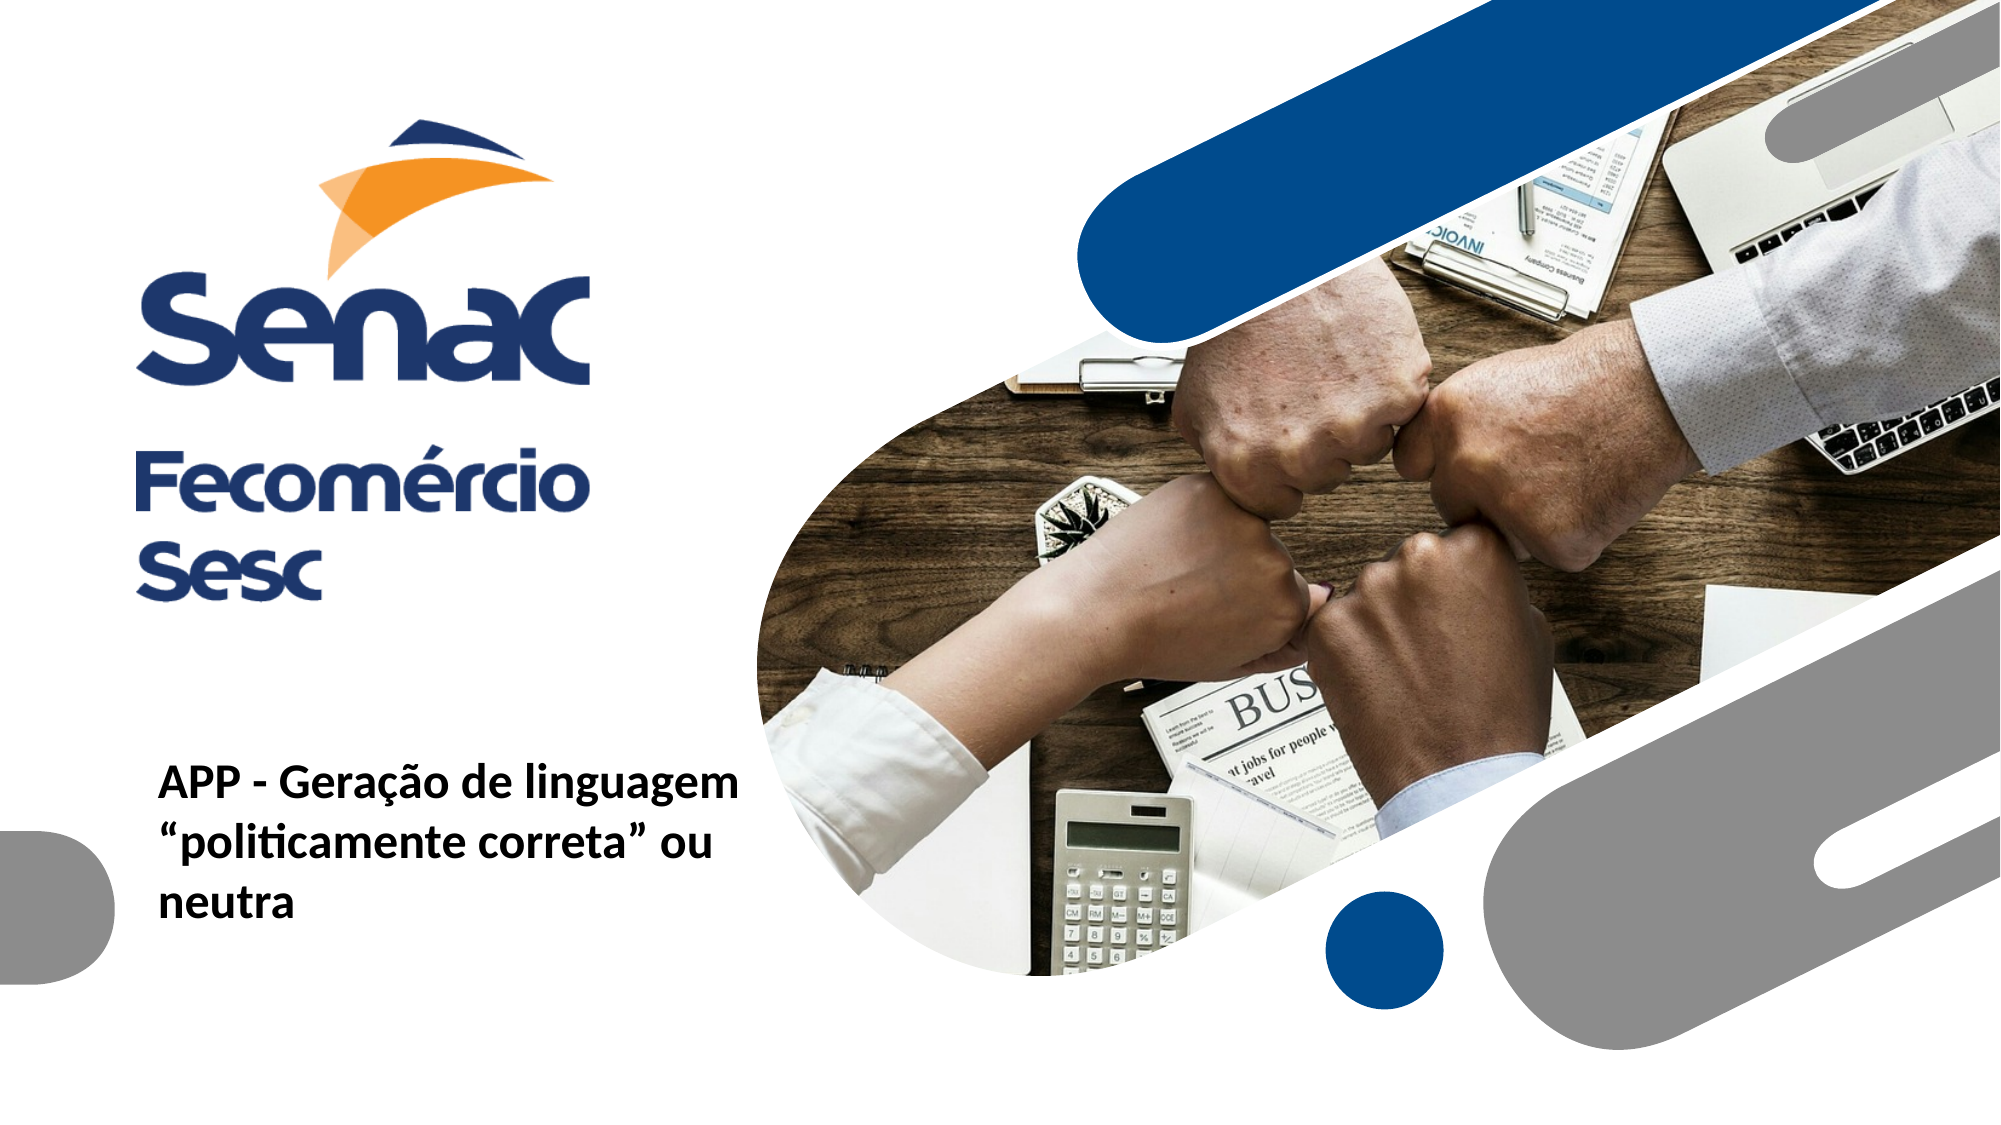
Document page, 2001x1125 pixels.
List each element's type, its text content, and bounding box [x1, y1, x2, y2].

picture [136, 119, 592, 603]
title APP - Geração de linguagem “politicamente correta” ou neutra [142, 774, 756, 903]
picture [756, 0, 2001, 976]
